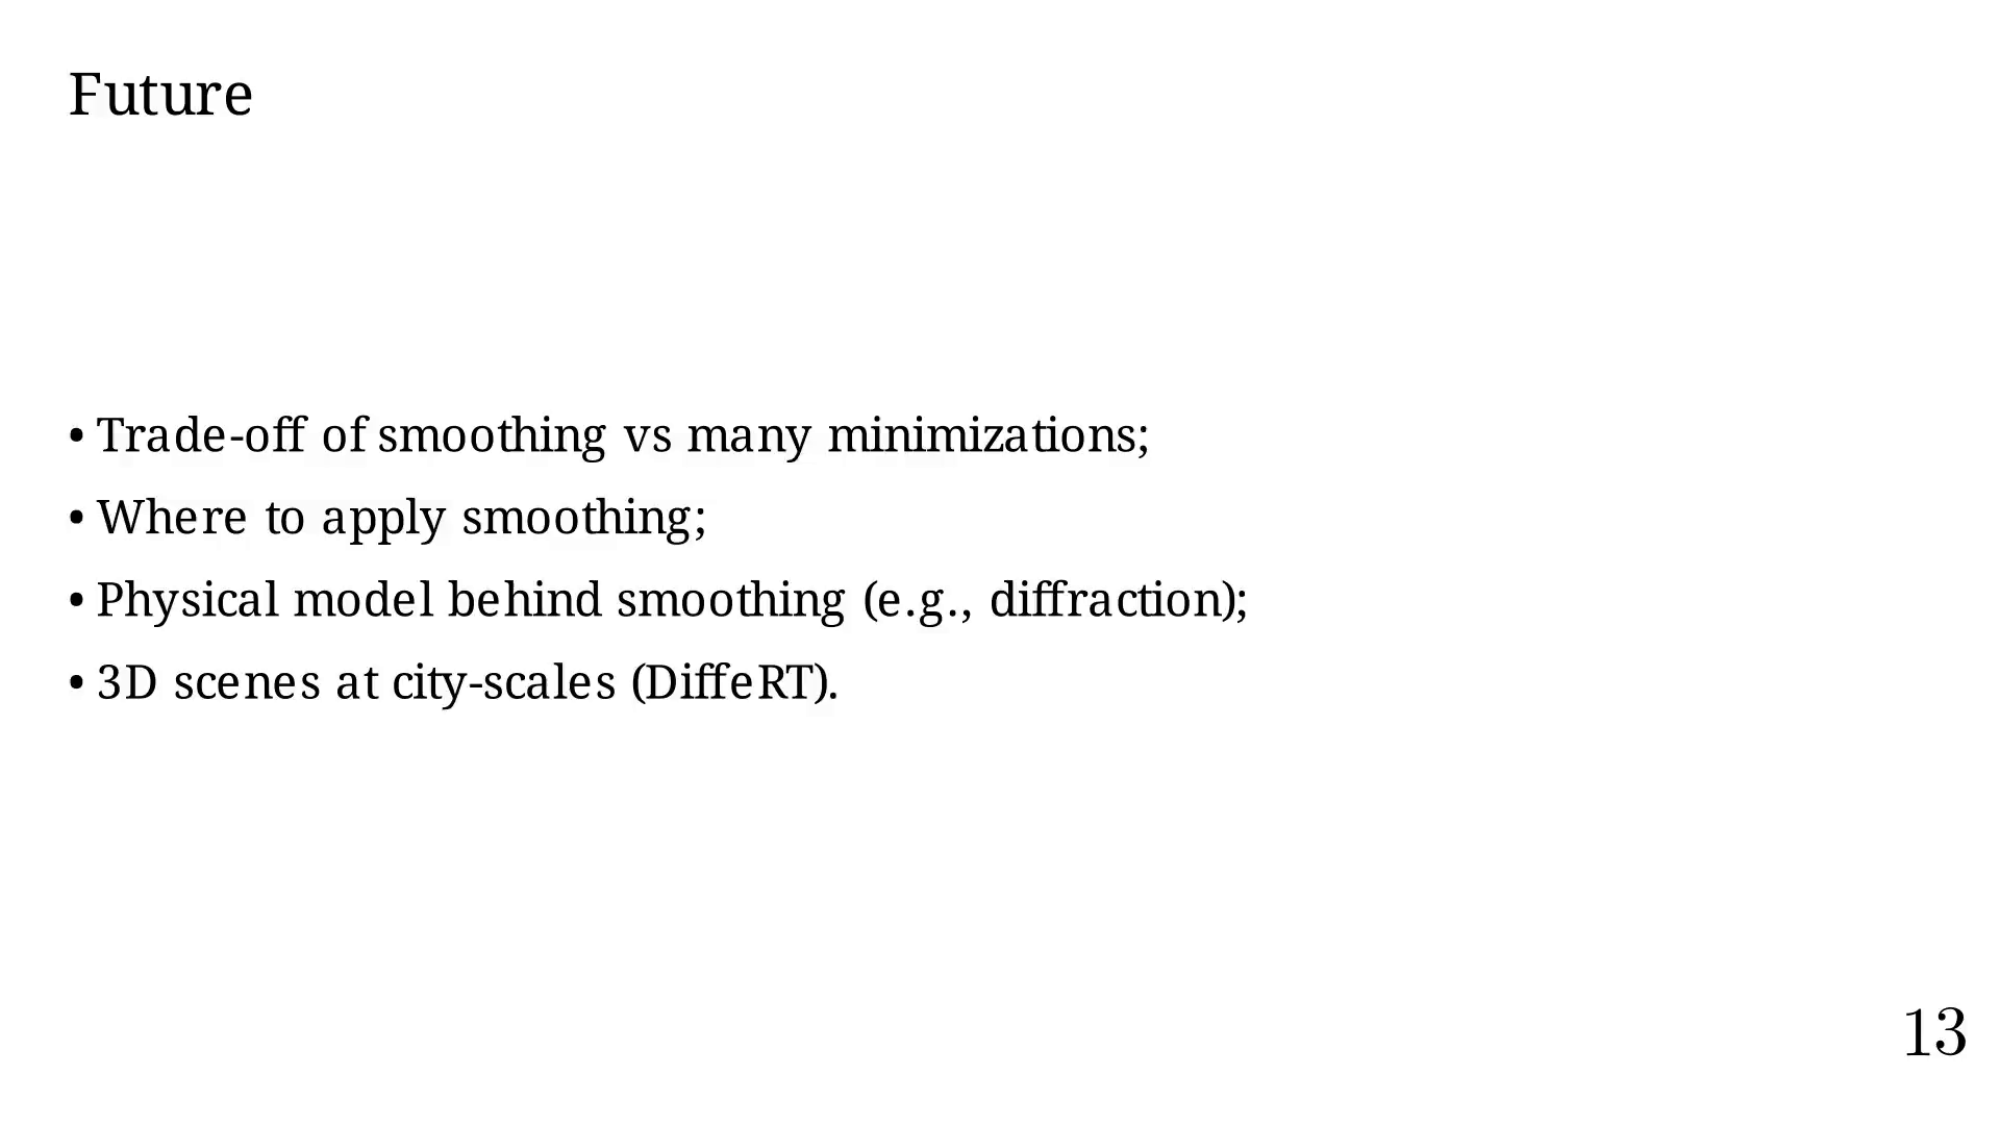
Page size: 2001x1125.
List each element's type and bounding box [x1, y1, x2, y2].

text_box [0, 0, 2000, 1125]
